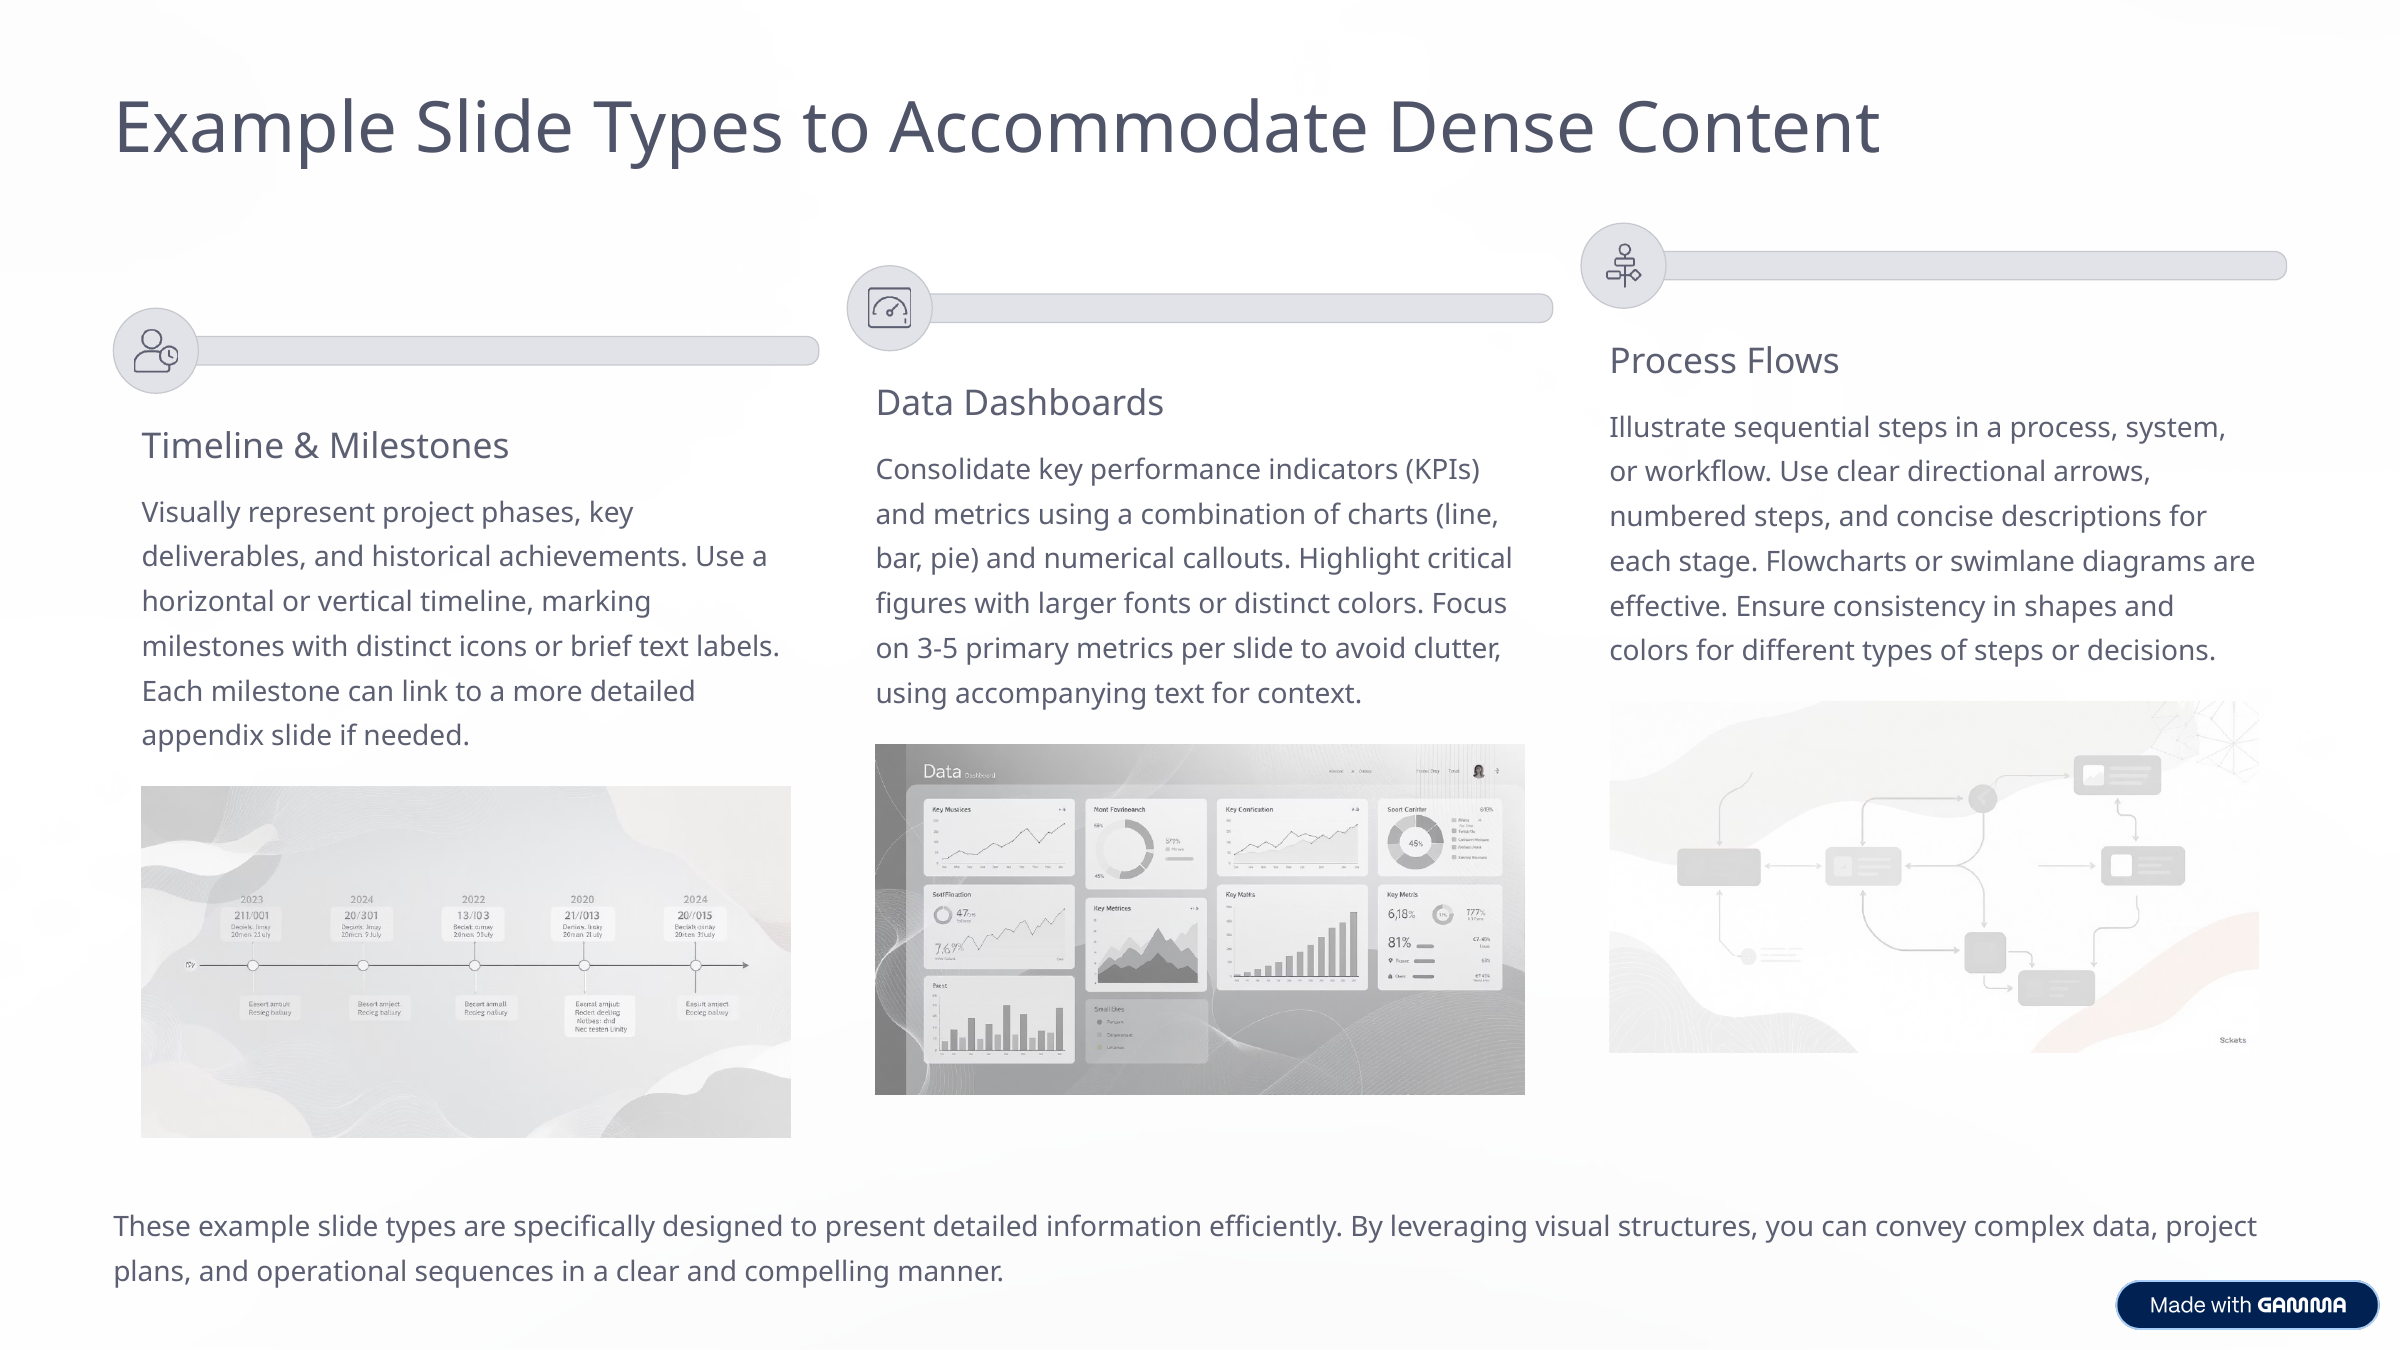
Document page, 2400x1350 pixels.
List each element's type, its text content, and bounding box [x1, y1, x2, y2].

text_box These example slide types are specifically designed to present detailed information efficiently. By leveraging visual structures, you can convey complex data, project plans, and operational sequences in a clear and compelling manner. [113, 1197, 2287, 1289]
text_box [930, 293, 1553, 323]
picture [2106, 1271, 2389, 1339]
picture [1609, 701, 2259, 1053]
picture [141, 786, 791, 1138]
text_box Visually represent project phases, key deliverables, and historical achievements. Use a horizontal or vertical timeline, marking milestones with distinct icons or brief text labels. Each milestone can link to a more detailed appendix slide if needed. [141, 482, 791, 756]
text_box [113, 308, 199, 394]
text_box Consolidate key performance indicators (KPIs) and metrics using a combination of charts (line, bar, pie) and numerical callouts. Highlight critical figures with larger fonts or distinct colors. Focus on 3-5 primary metrics per slide to avoid clutter, using accompanying text for context. [875, 440, 1525, 713]
text_box Example Slide Types to Accommodate Dense Content [113, 77, 1908, 167]
text_box Process Flows [1609, 336, 1964, 381]
picture [875, 744, 1525, 1095]
picture [868, 281, 911, 335]
picture [1602, 239, 1645, 293]
picture [134, 324, 178, 378]
text_box Timeline & Milestones [141, 421, 512, 466]
text_box [197, 336, 819, 365]
text_box Data Dashboards [875, 379, 1230, 424]
text_box [1664, 251, 2287, 280]
text_box Illustrate sequential steps in a process, system, or workflow. Use clear directional arrows, numbered steps, and concise descriptions for each stage. Flowcharts or swimlane diagrams are effective. Ensure consistency in shapes and colors for different types of steps or decisions. [1609, 397, 2259, 671]
text_box [1581, 223, 1667, 309]
text_box [847, 265, 933, 351]
